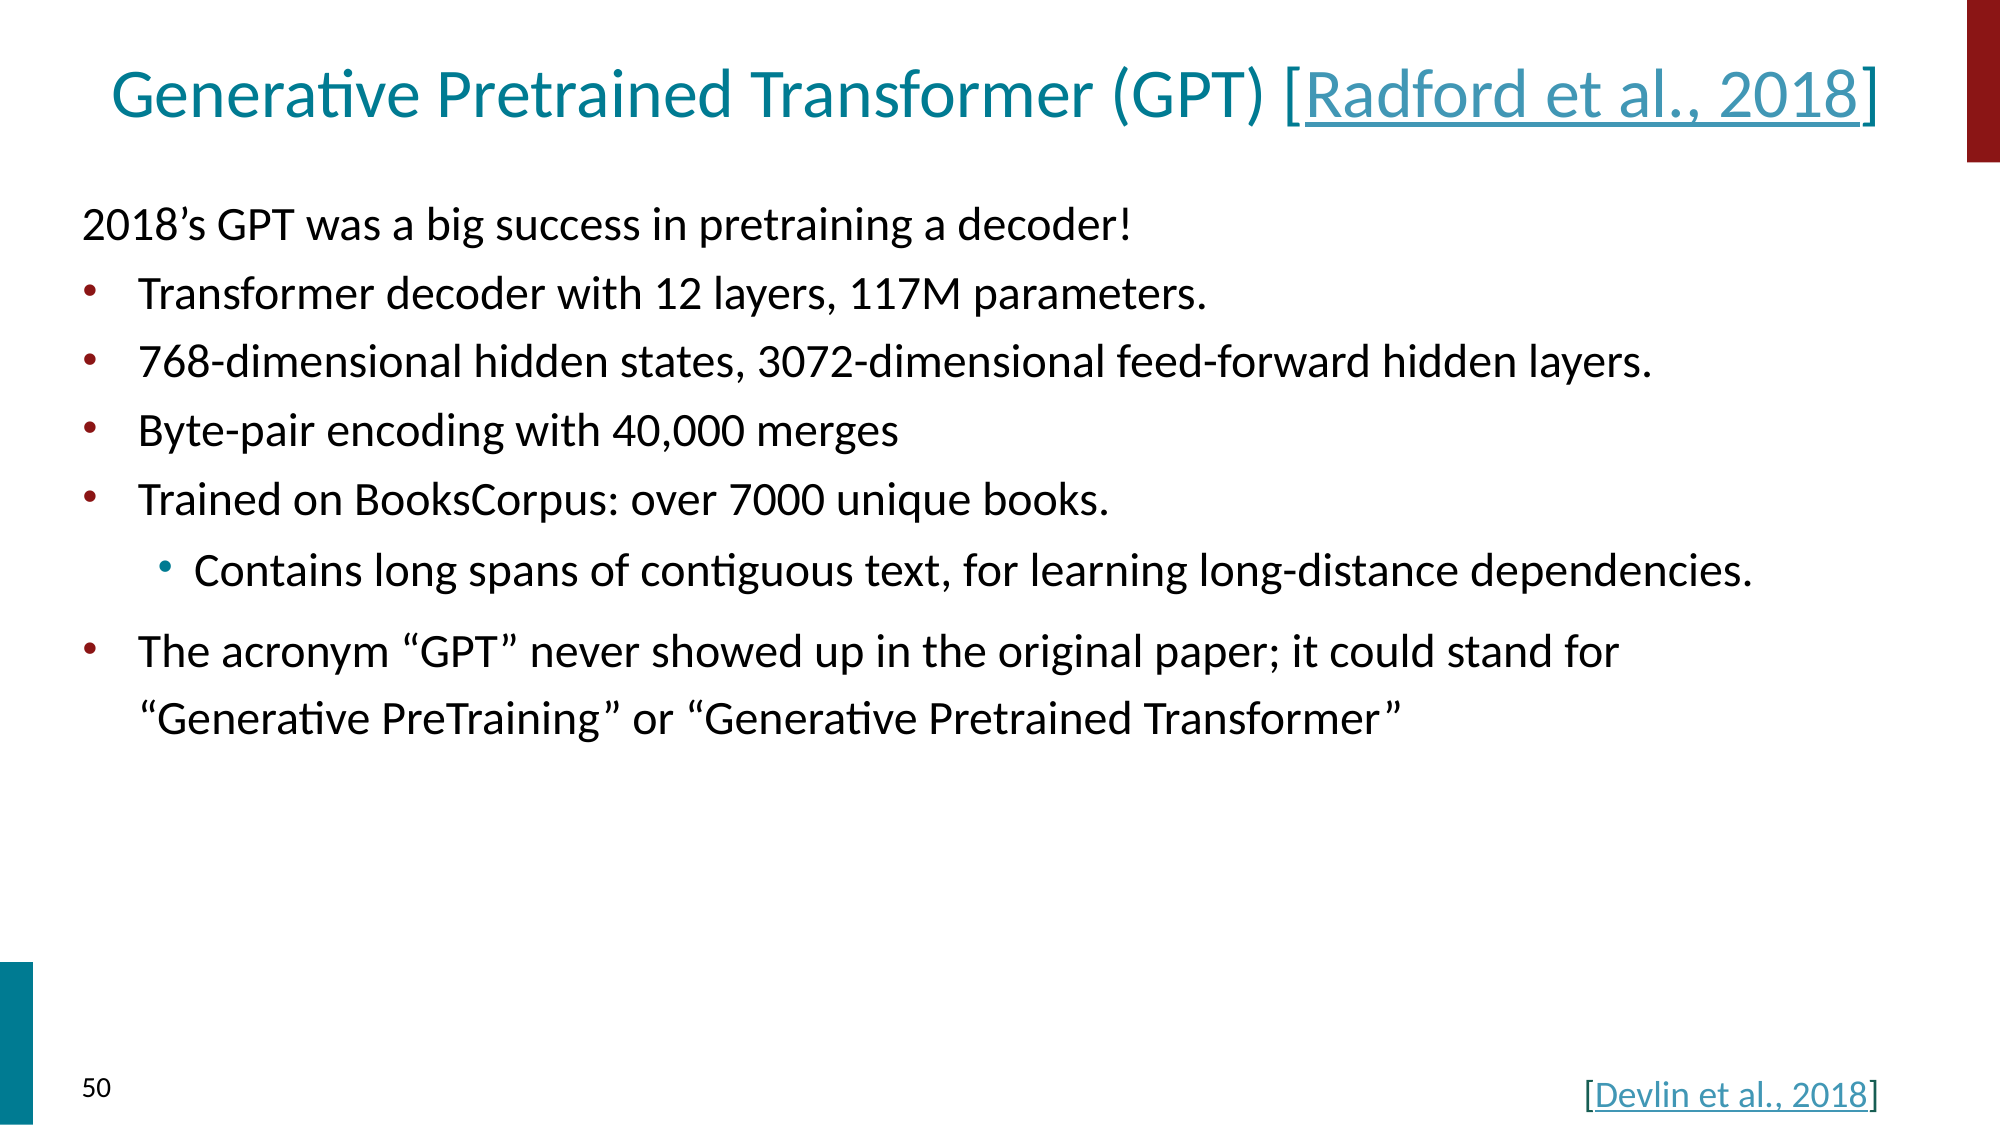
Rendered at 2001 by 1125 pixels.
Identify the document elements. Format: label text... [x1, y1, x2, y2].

text_box 50 [79, 1066, 116, 1104]
title Generative Pretrained Transformer (GPT) [Radford et al., 2018] [79, 27, 1901, 236]
text_box [Devlin et al., 2018] [1581, 1067, 1883, 1115]
text_box 2018’s GPT was a big success in pretraining a decoder! Transformer decoder with 12 layers, 117M parameters. 768-dimensional hidden states, 3072-dimensional feed-forward hidden layers. Byte-pair encoding with 40,000 merges Trained on BooksCorpus: over 7000 unique books. Contains long spans of contiguous text, for learning long-distance dependencies. The acronym “GPT” never showed up in the original paper; it could stand for “Generative PreTraining” or “Generative Pretrained Transformer” [79, 179, 1769, 745]
